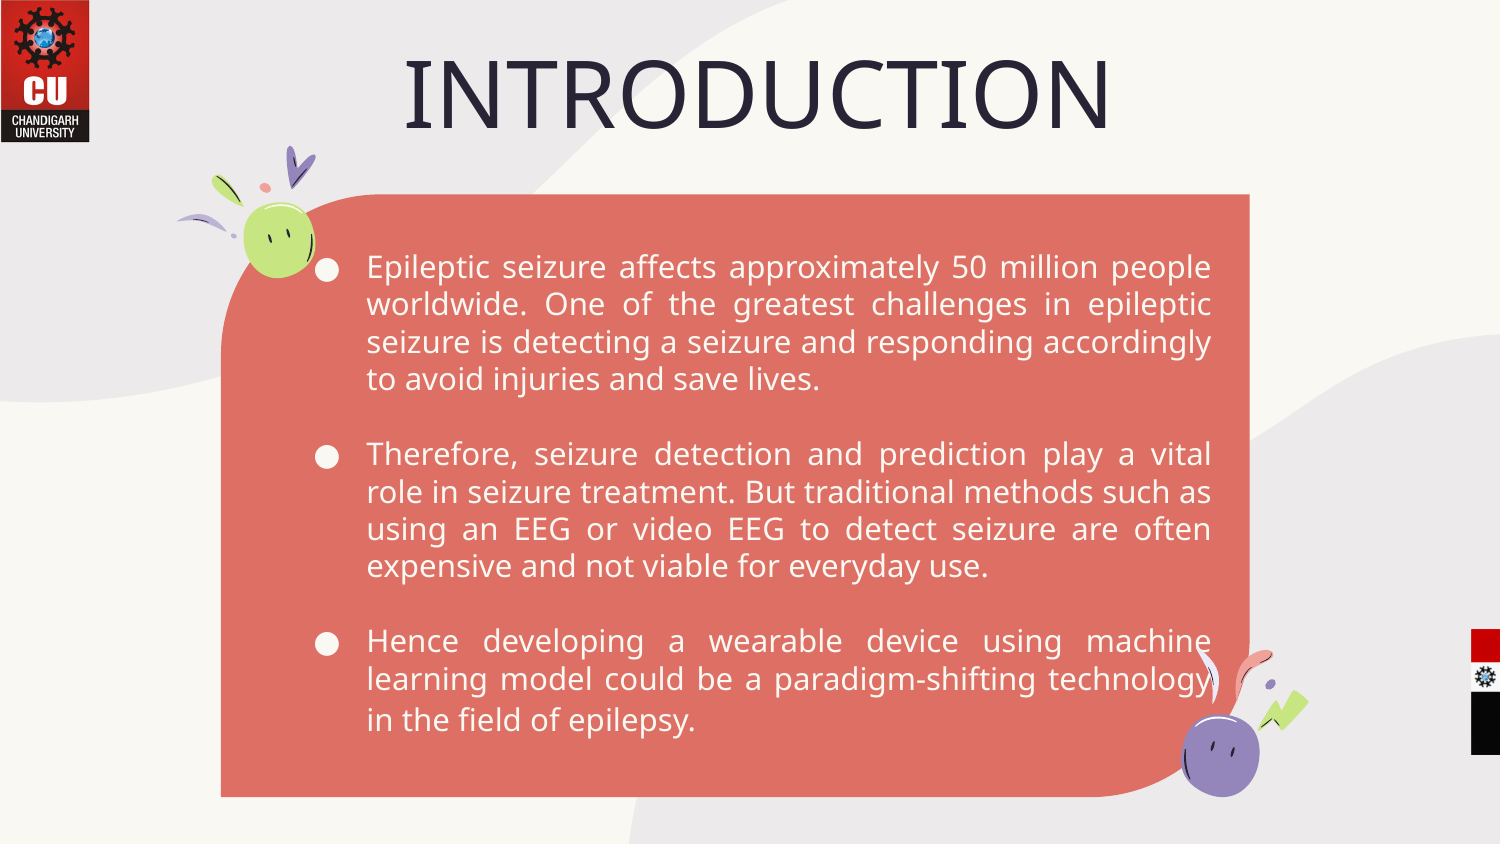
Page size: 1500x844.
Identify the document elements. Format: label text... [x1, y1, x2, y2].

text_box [176, 143, 323, 279]
text_box [326, 194, 1250, 638]
picture [1470, 629, 1500, 756]
title INTRODUCTION [141, 19, 1378, 119]
picture [0, 0, 90, 143]
text_box [220, 287, 1168, 798]
subtitle Epileptic seizure affects approximately 50 million people worldwide. One of the greatest challenges in epileptic seizure is detecting a seizure and responding accordingly to avoid injuries and save lives. Therefore, seizure detection and prediction play a vital role in seizure treatment. But traditional methods such as using an EEG or video EEG to detect seizure are often expensive and not viable for everyday use. Hence developing a wearable device using machine learning model could be a paradigm-shifting technology in the field of epilepsy. [276, 231, 1229, 755]
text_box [1173, 640, 1316, 798]
